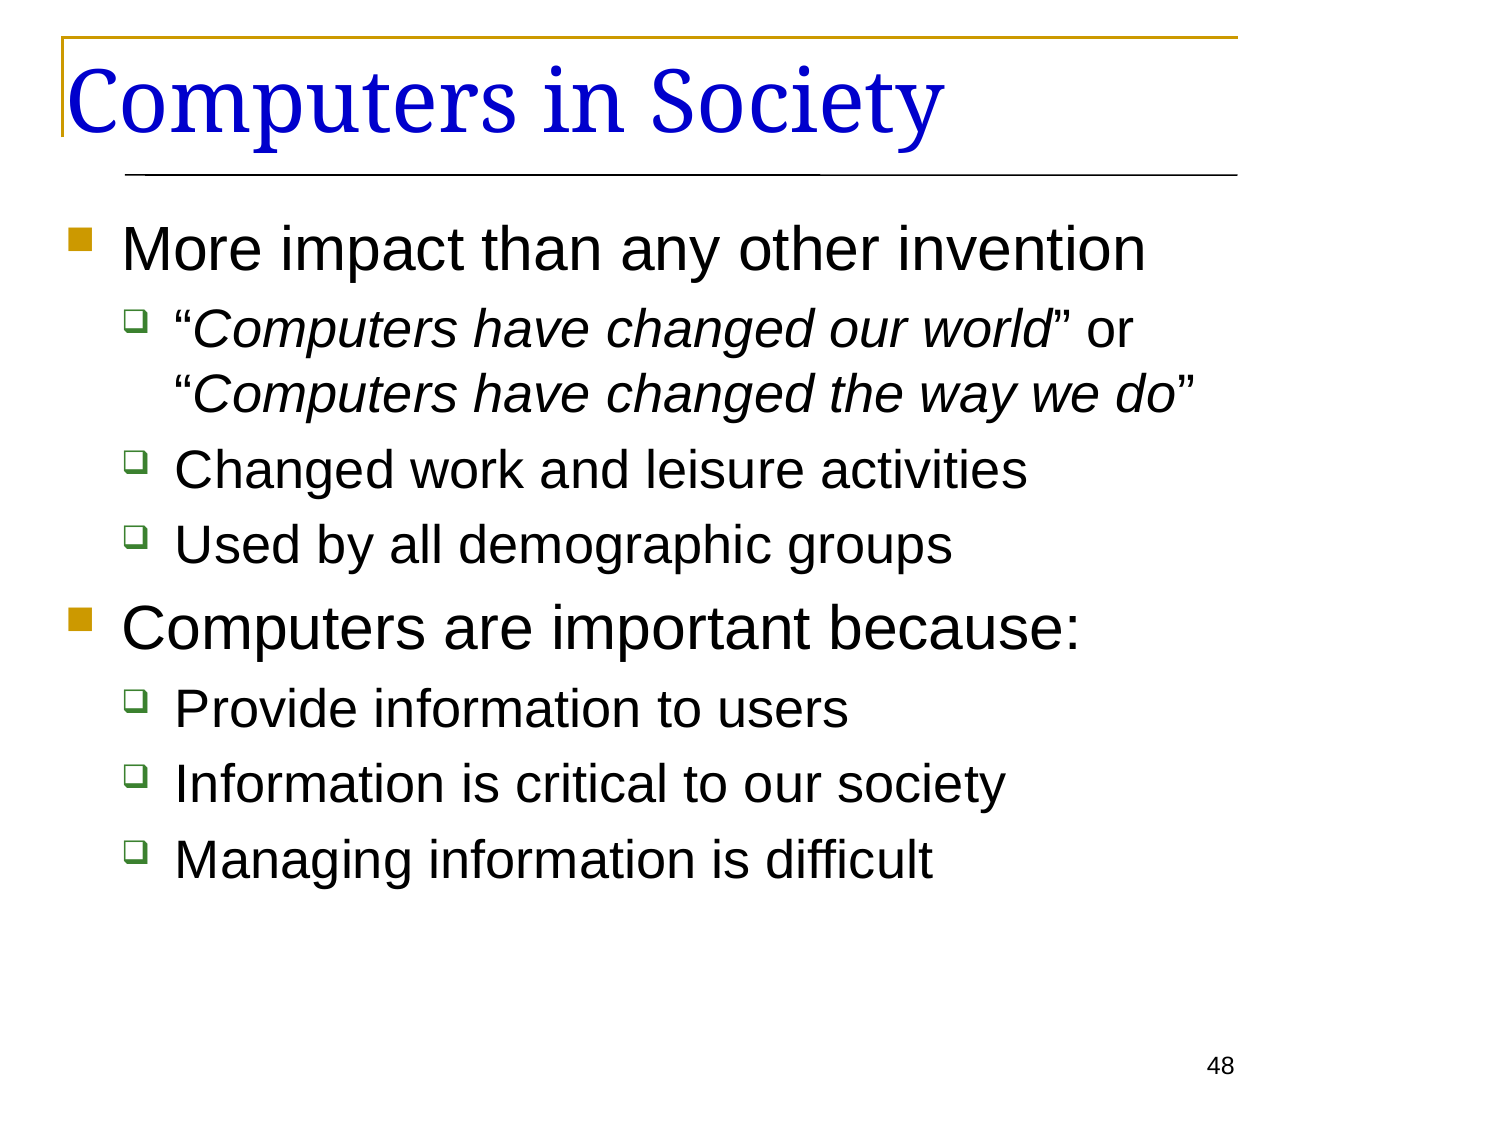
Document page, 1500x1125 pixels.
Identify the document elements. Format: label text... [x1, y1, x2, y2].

list More impact than any other invention “Computers have changed our world” or “Computers have changed the way we do” Changed work and leisure activities Used by all demographic groups Computers are important because: Provide information to users Information is critical to our society Managing information is difficult [49, 199, 1251, 994]
title Computers in Society [49, 37, 1251, 188]
slide_number 48 [1149, 1012, 1251, 1088]
